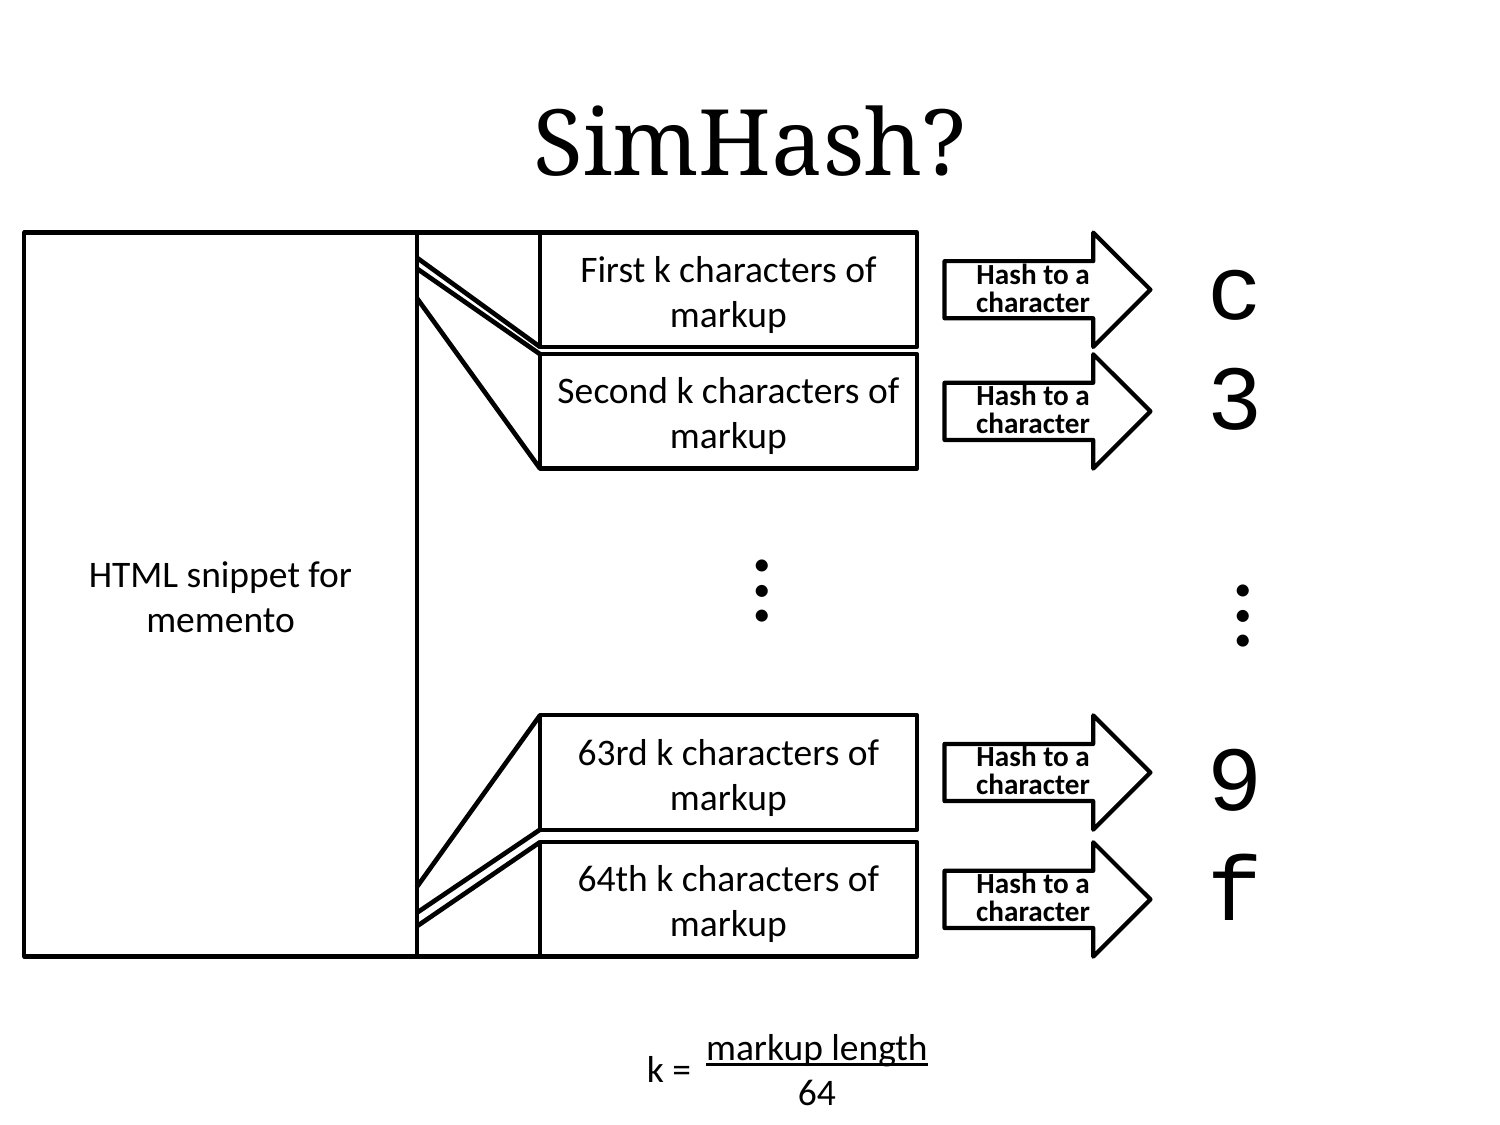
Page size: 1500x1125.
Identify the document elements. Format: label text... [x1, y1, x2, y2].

text_box 9 f [1192, 711, 1278, 946]
text_box … [1141, 567, 1277, 666]
text_box Hash to a character [942, 230, 1153, 349]
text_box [416, 921, 541, 927]
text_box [416, 895, 541, 914]
text_box c 3 [1192, 220, 1278, 456]
text_box Hash to a character [942, 840, 1153, 959]
text_box Hash to a character [942, 713, 1153, 832]
text_box Second k characters of markup [545, 352, 919, 471]
title SimHash? [75, 45, 1425, 233]
text_box 64th k characters of markup [538, 840, 919, 959]
text_box 63rd k characters of markup [539, 713, 919, 832]
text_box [416, 257, 541, 267]
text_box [631, 1015, 945, 1123]
text_box Hash to a character [942, 352, 1153, 471]
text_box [416, 268, 541, 297]
text_box First k characters of markup [538, 230, 919, 349]
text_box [416, 715, 541, 888]
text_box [416, 297, 541, 469]
text_box HTML snippet for memento [22, 230, 419, 959]
text_box … [660, 542, 795, 641]
